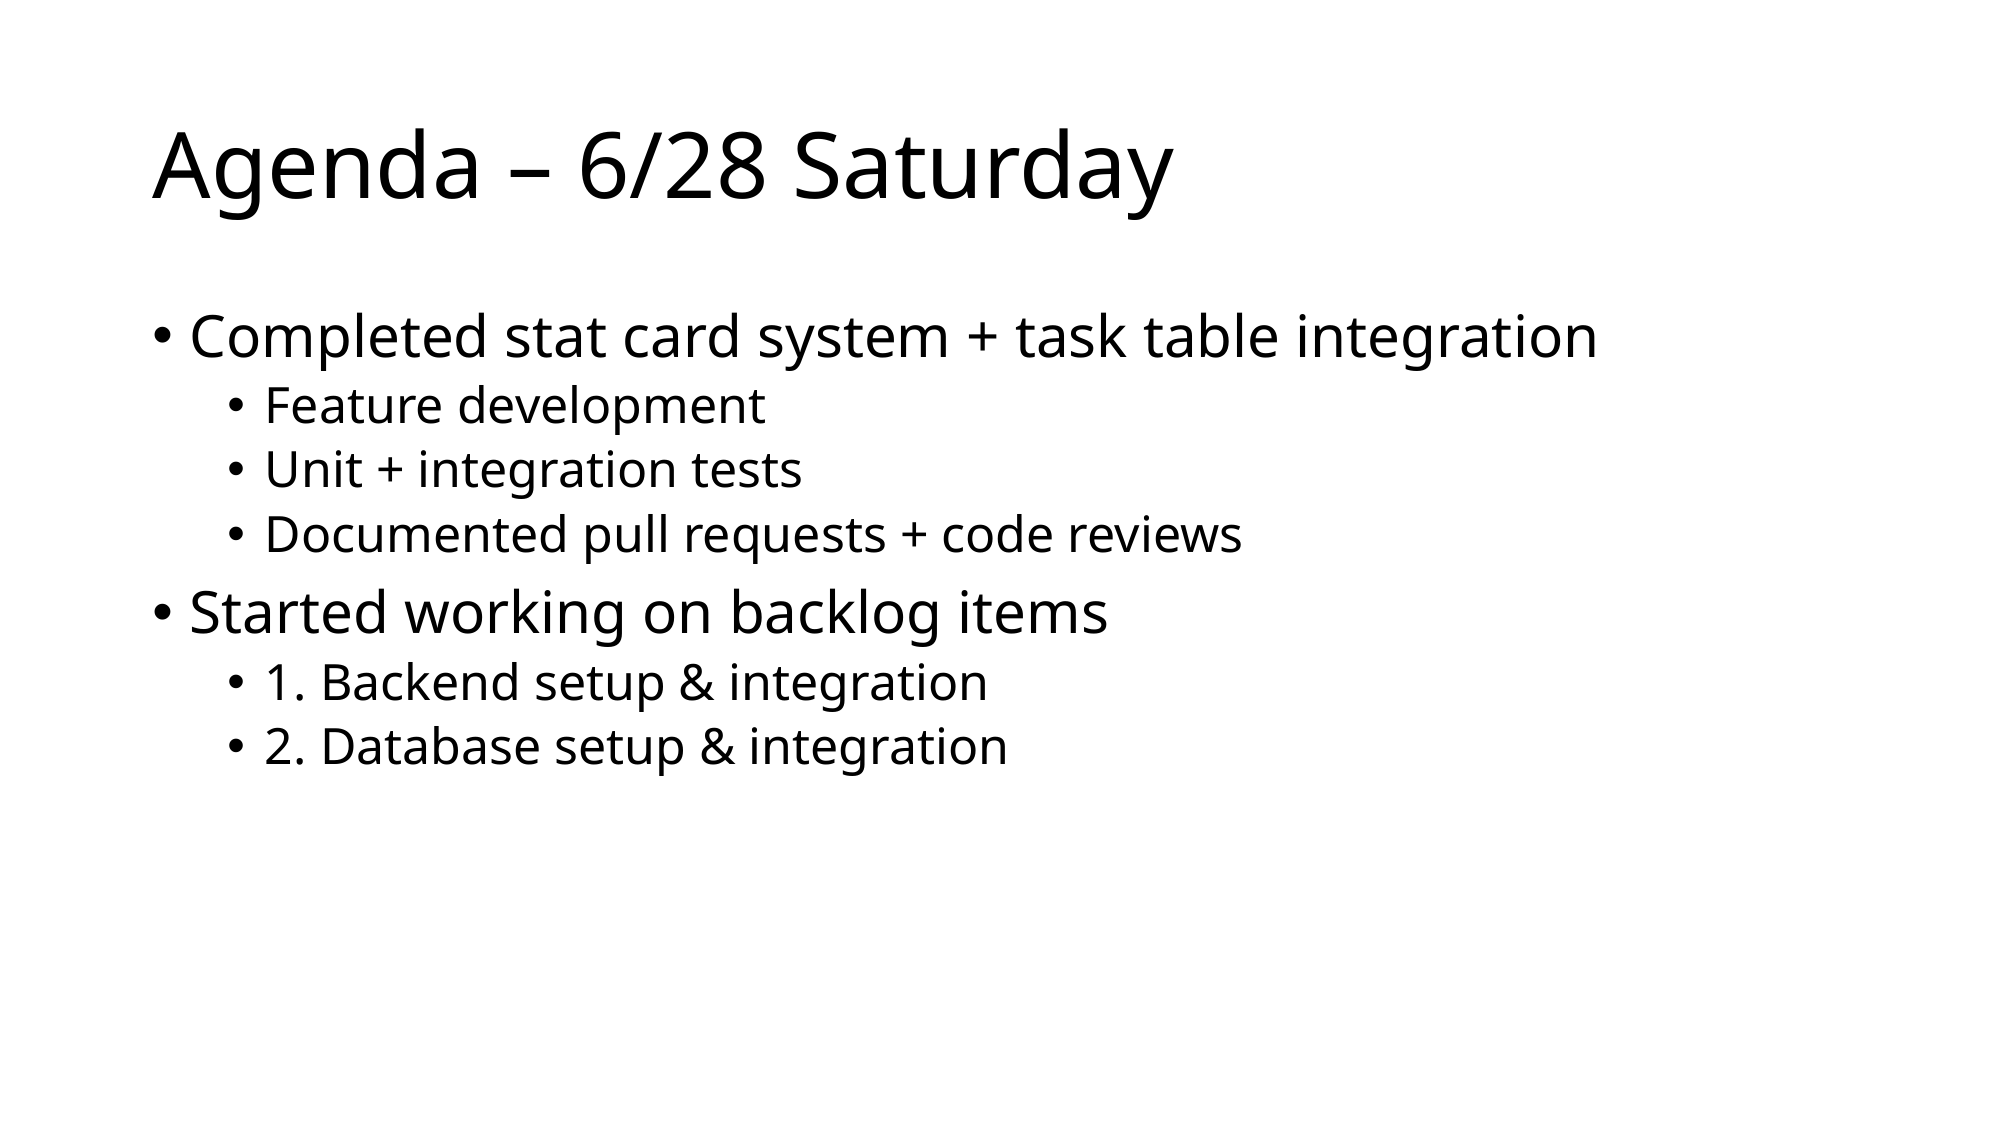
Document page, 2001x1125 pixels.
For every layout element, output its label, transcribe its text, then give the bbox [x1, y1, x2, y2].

list Completed stat card system + task table integration Feature development Unit + integration tests Documented pull requests + code reviews Started working on backlog items 1. Backend setup & integration 2. Database setup & integration [137, 299, 1863, 1014]
title Agenda – 6/28 Saturday [137, 59, 1863, 278]
